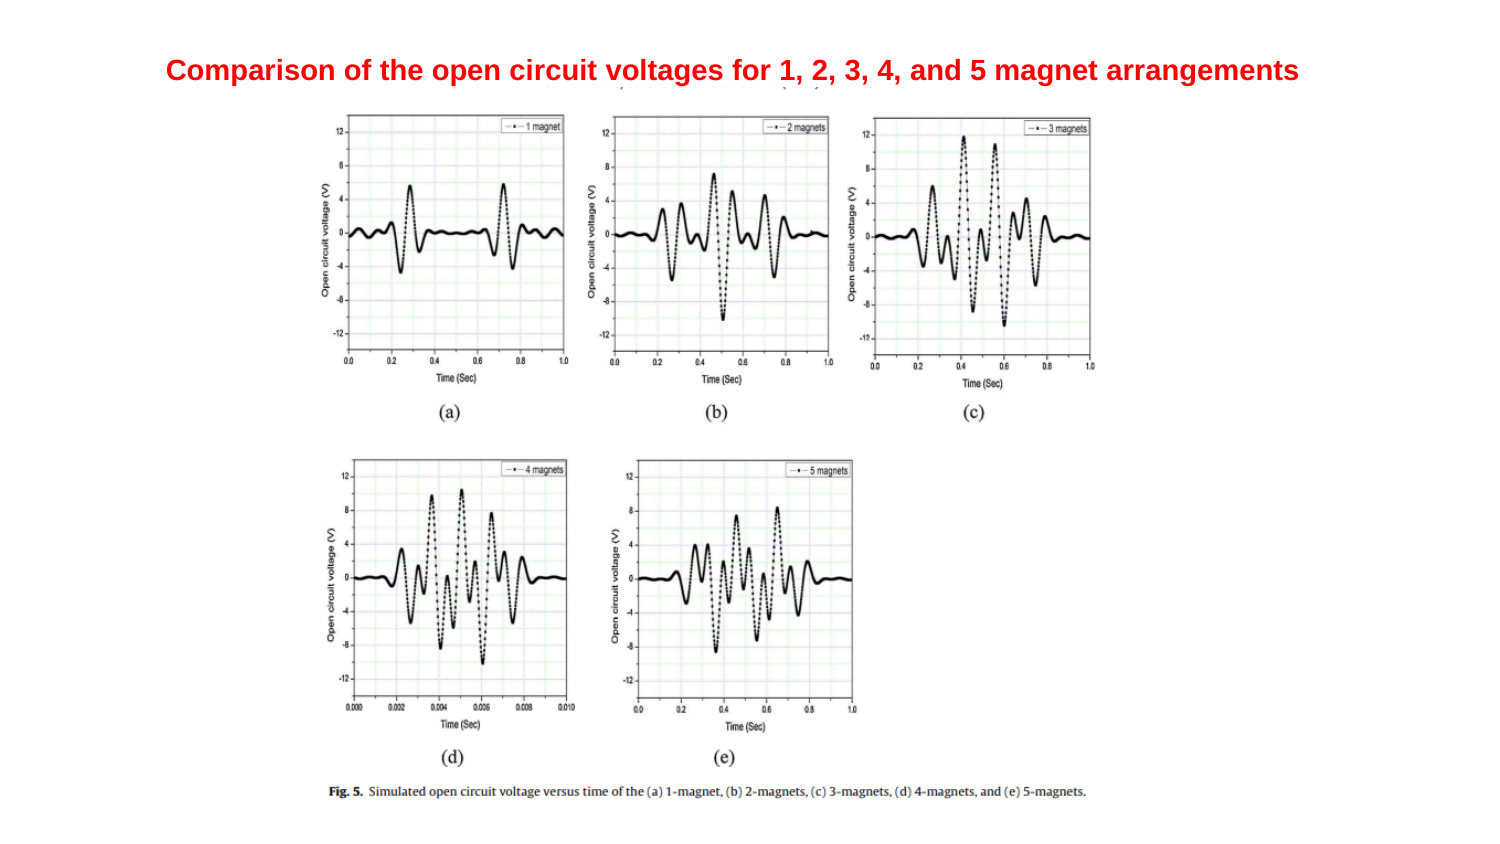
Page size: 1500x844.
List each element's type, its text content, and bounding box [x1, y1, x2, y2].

text_box Comparison of the open circuit voltages for 1, 2, 3, 4, and 5 magnet arrangements [77, 36, 1390, 102]
picture [290, 87, 1128, 809]
